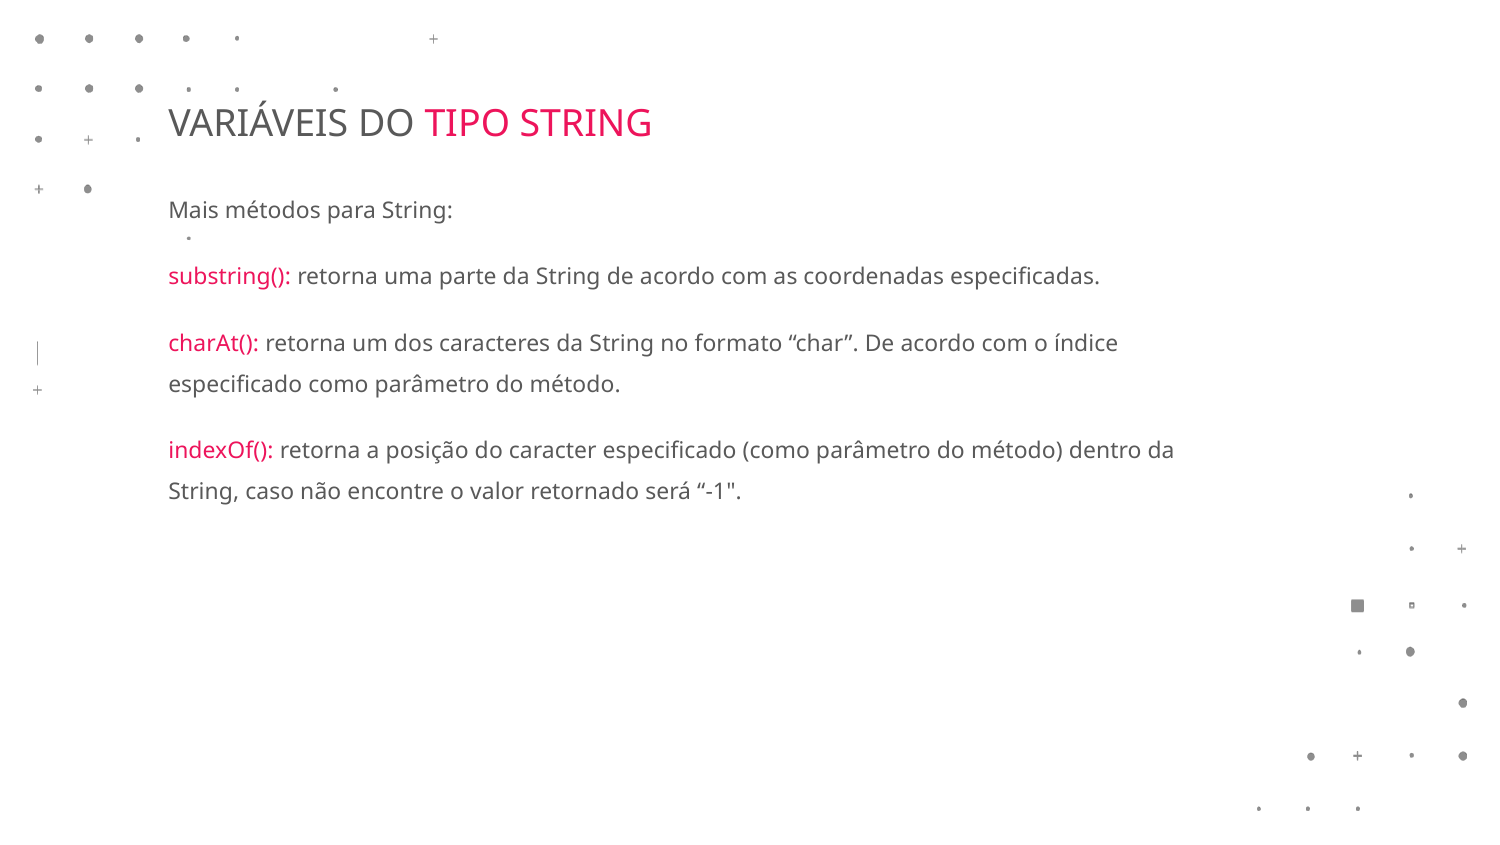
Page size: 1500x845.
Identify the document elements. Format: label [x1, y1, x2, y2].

picture [33, 34, 1467, 811]
